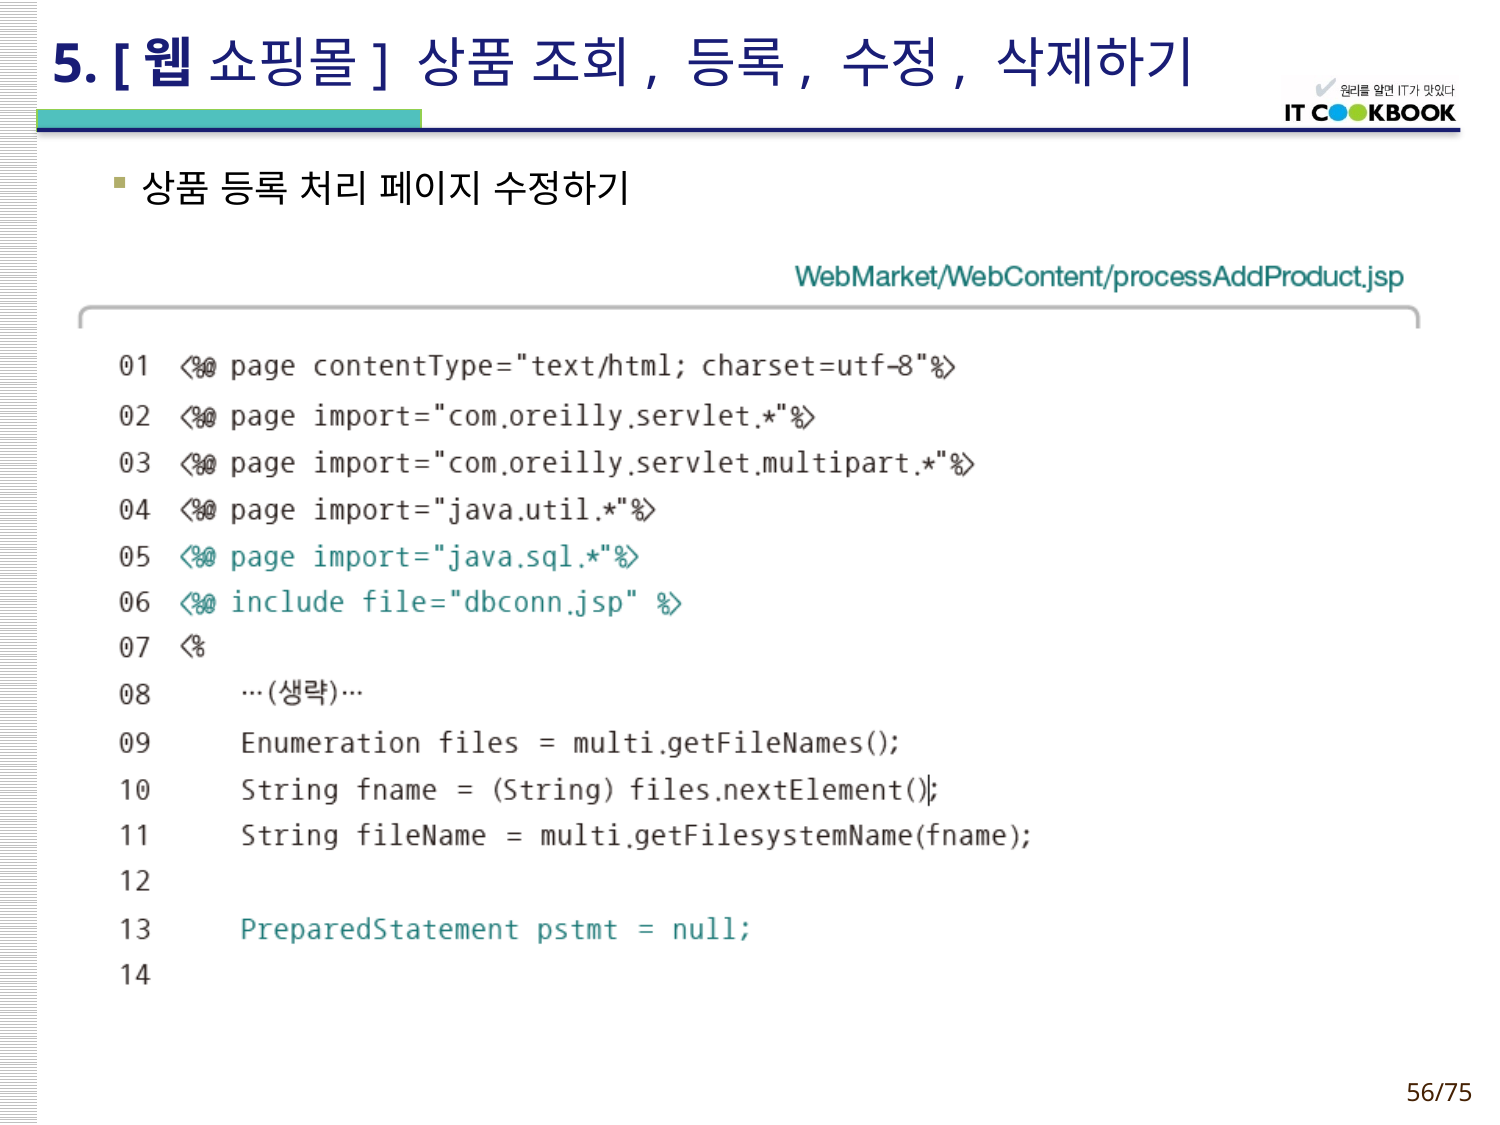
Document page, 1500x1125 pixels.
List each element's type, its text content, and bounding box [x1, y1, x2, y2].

title 5. [웹 쇼핑몰] 상품 조회, 등록, 수정, 삭제하기 [37, 13, 1278, 109]
picture [65, 252, 1435, 991]
picture [1281, 75, 1459, 123]
list 상품 등록 처리 페이지 수정하기 [37, 152, 1463, 1091]
